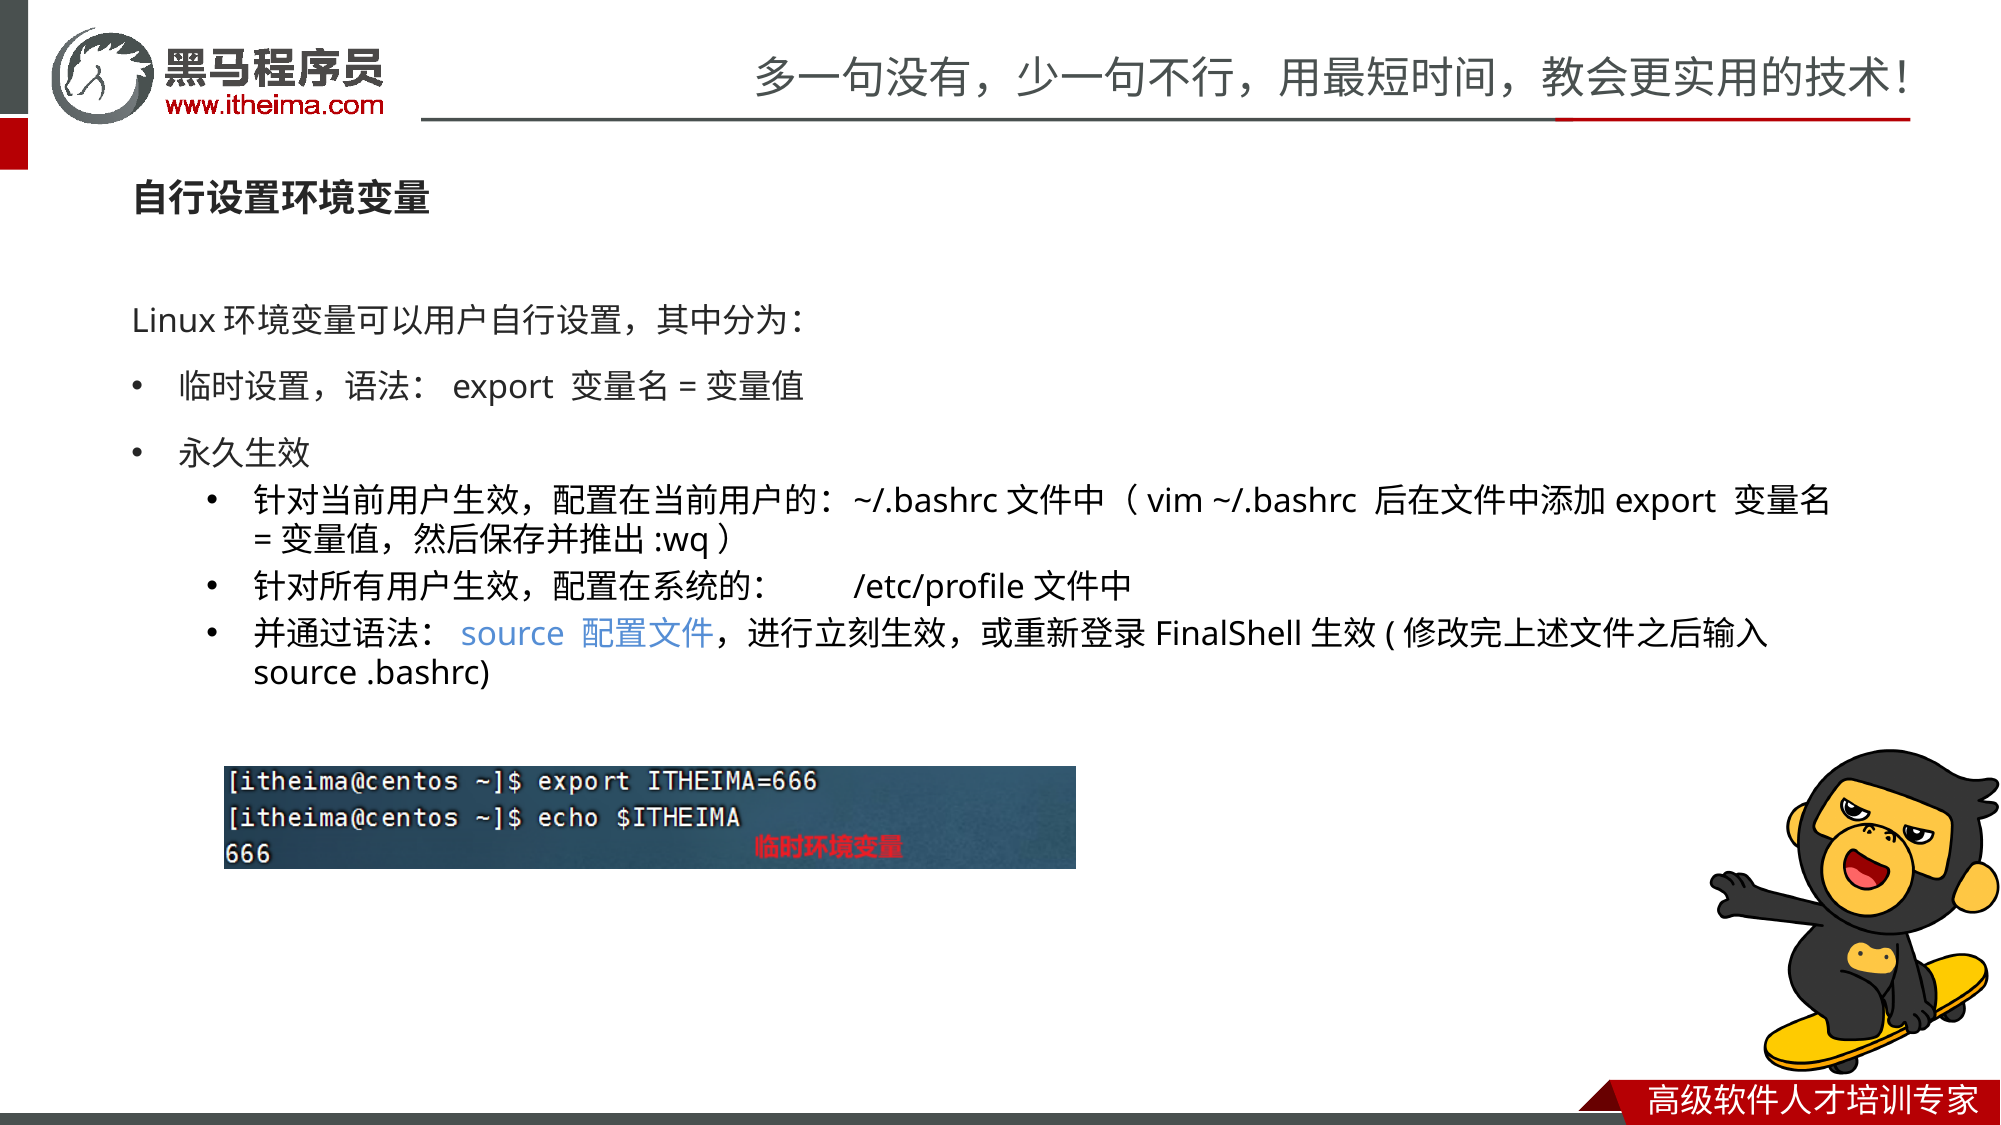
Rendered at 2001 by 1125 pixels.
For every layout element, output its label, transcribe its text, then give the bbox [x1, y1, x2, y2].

picture [224, 766, 1076, 870]
list Linux环境变量可以用户自行设置，其中分为： 临时设置，语法：export 变量名=变量值 永久生效 针对当前用户生效，配置在当前用户的： ~/.bashrc文件中（vim ~/.bashrc 后在文件中添加export 变量名=变量值，然后保存并推出:wq） 针对所有用户生效，配置在系统的： /etc/profile文件中 并通过语法：source 配置文件，进行立刻生效，或重新登录FinalShell生效(修改完上述文件之后输入source .bashrc) [116, 271, 1872, 964]
list 自行设置环境变量 [116, 154, 1872, 239]
picture [50, 26, 384, 125]
picture [1682, 731, 2000, 1082]
